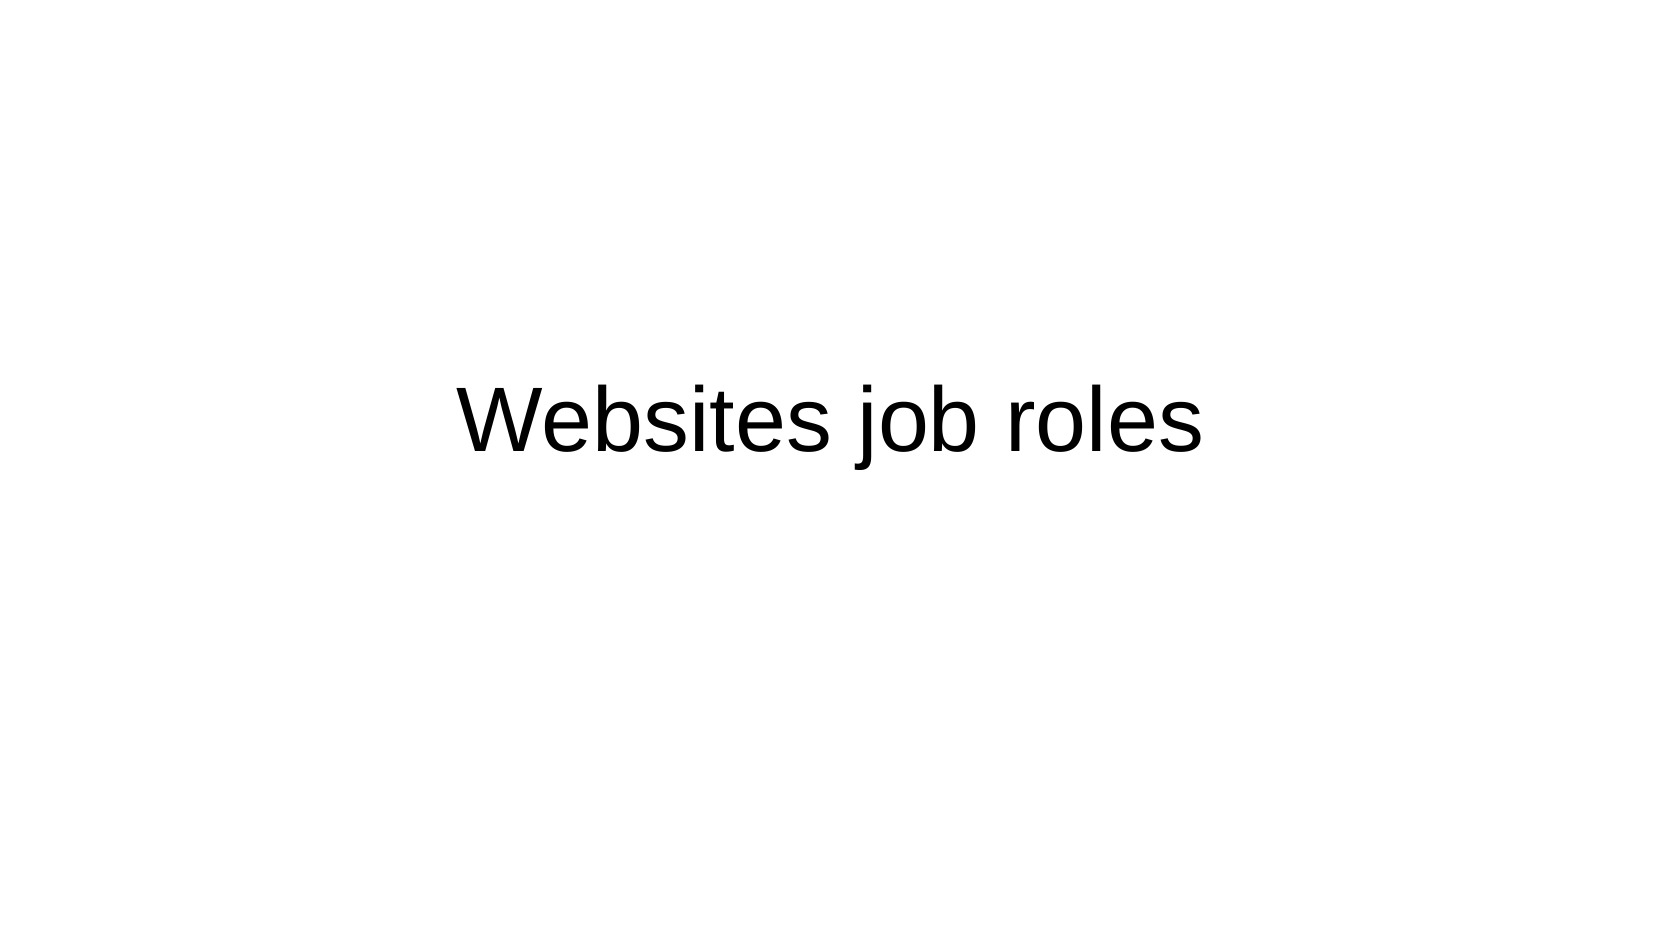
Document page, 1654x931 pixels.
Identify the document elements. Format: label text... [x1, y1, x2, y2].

title Websites job roles [86, 337, 1575, 493]
